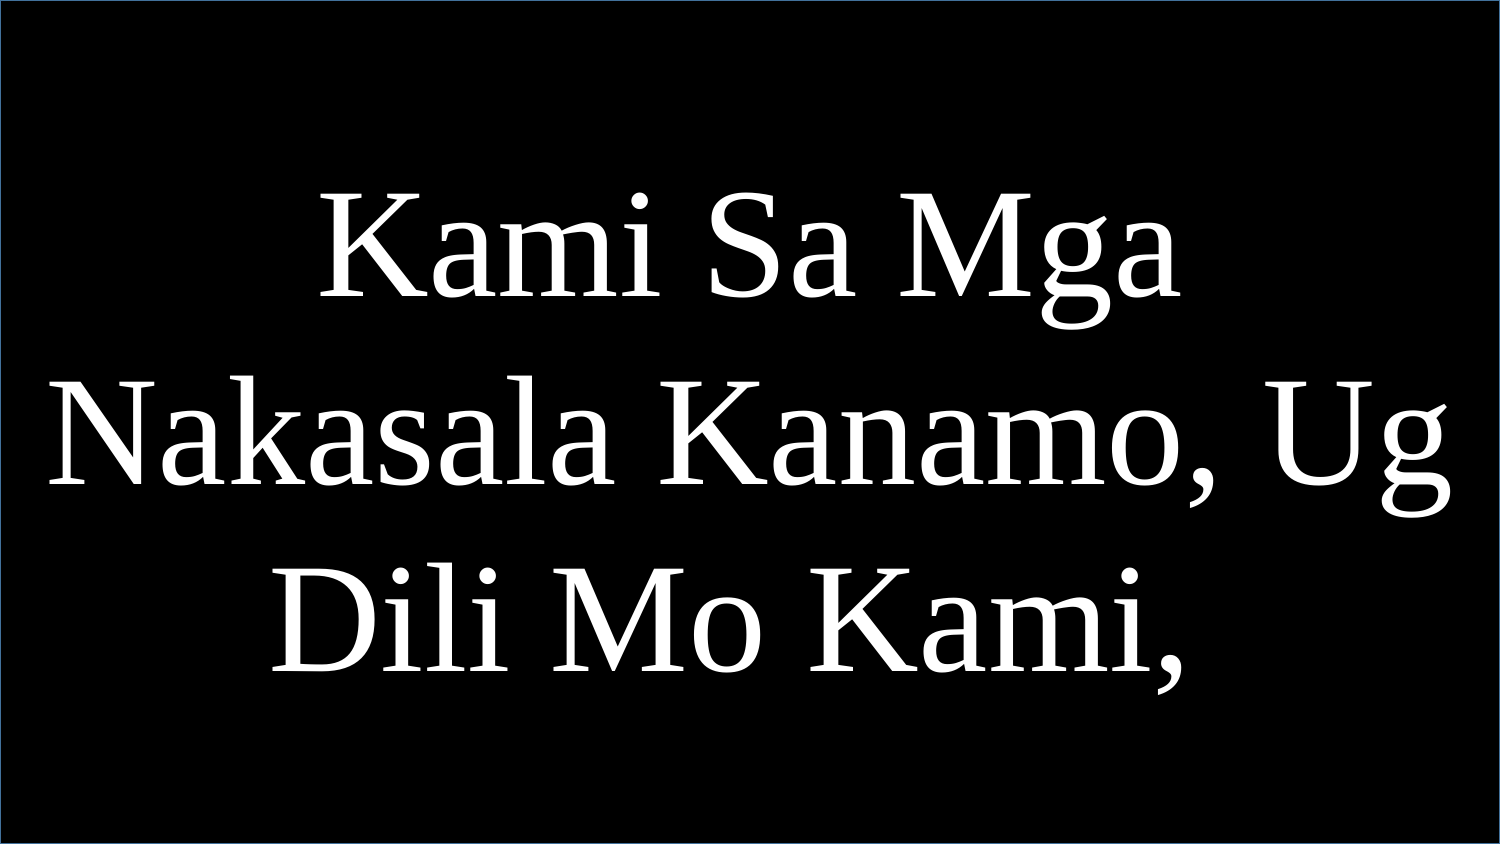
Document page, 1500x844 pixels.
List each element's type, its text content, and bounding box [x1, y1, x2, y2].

text_box Kami Sa Mga Nakasala Kanamo, Ug Dili Mo Kami, [0, 0, 1500, 844]
